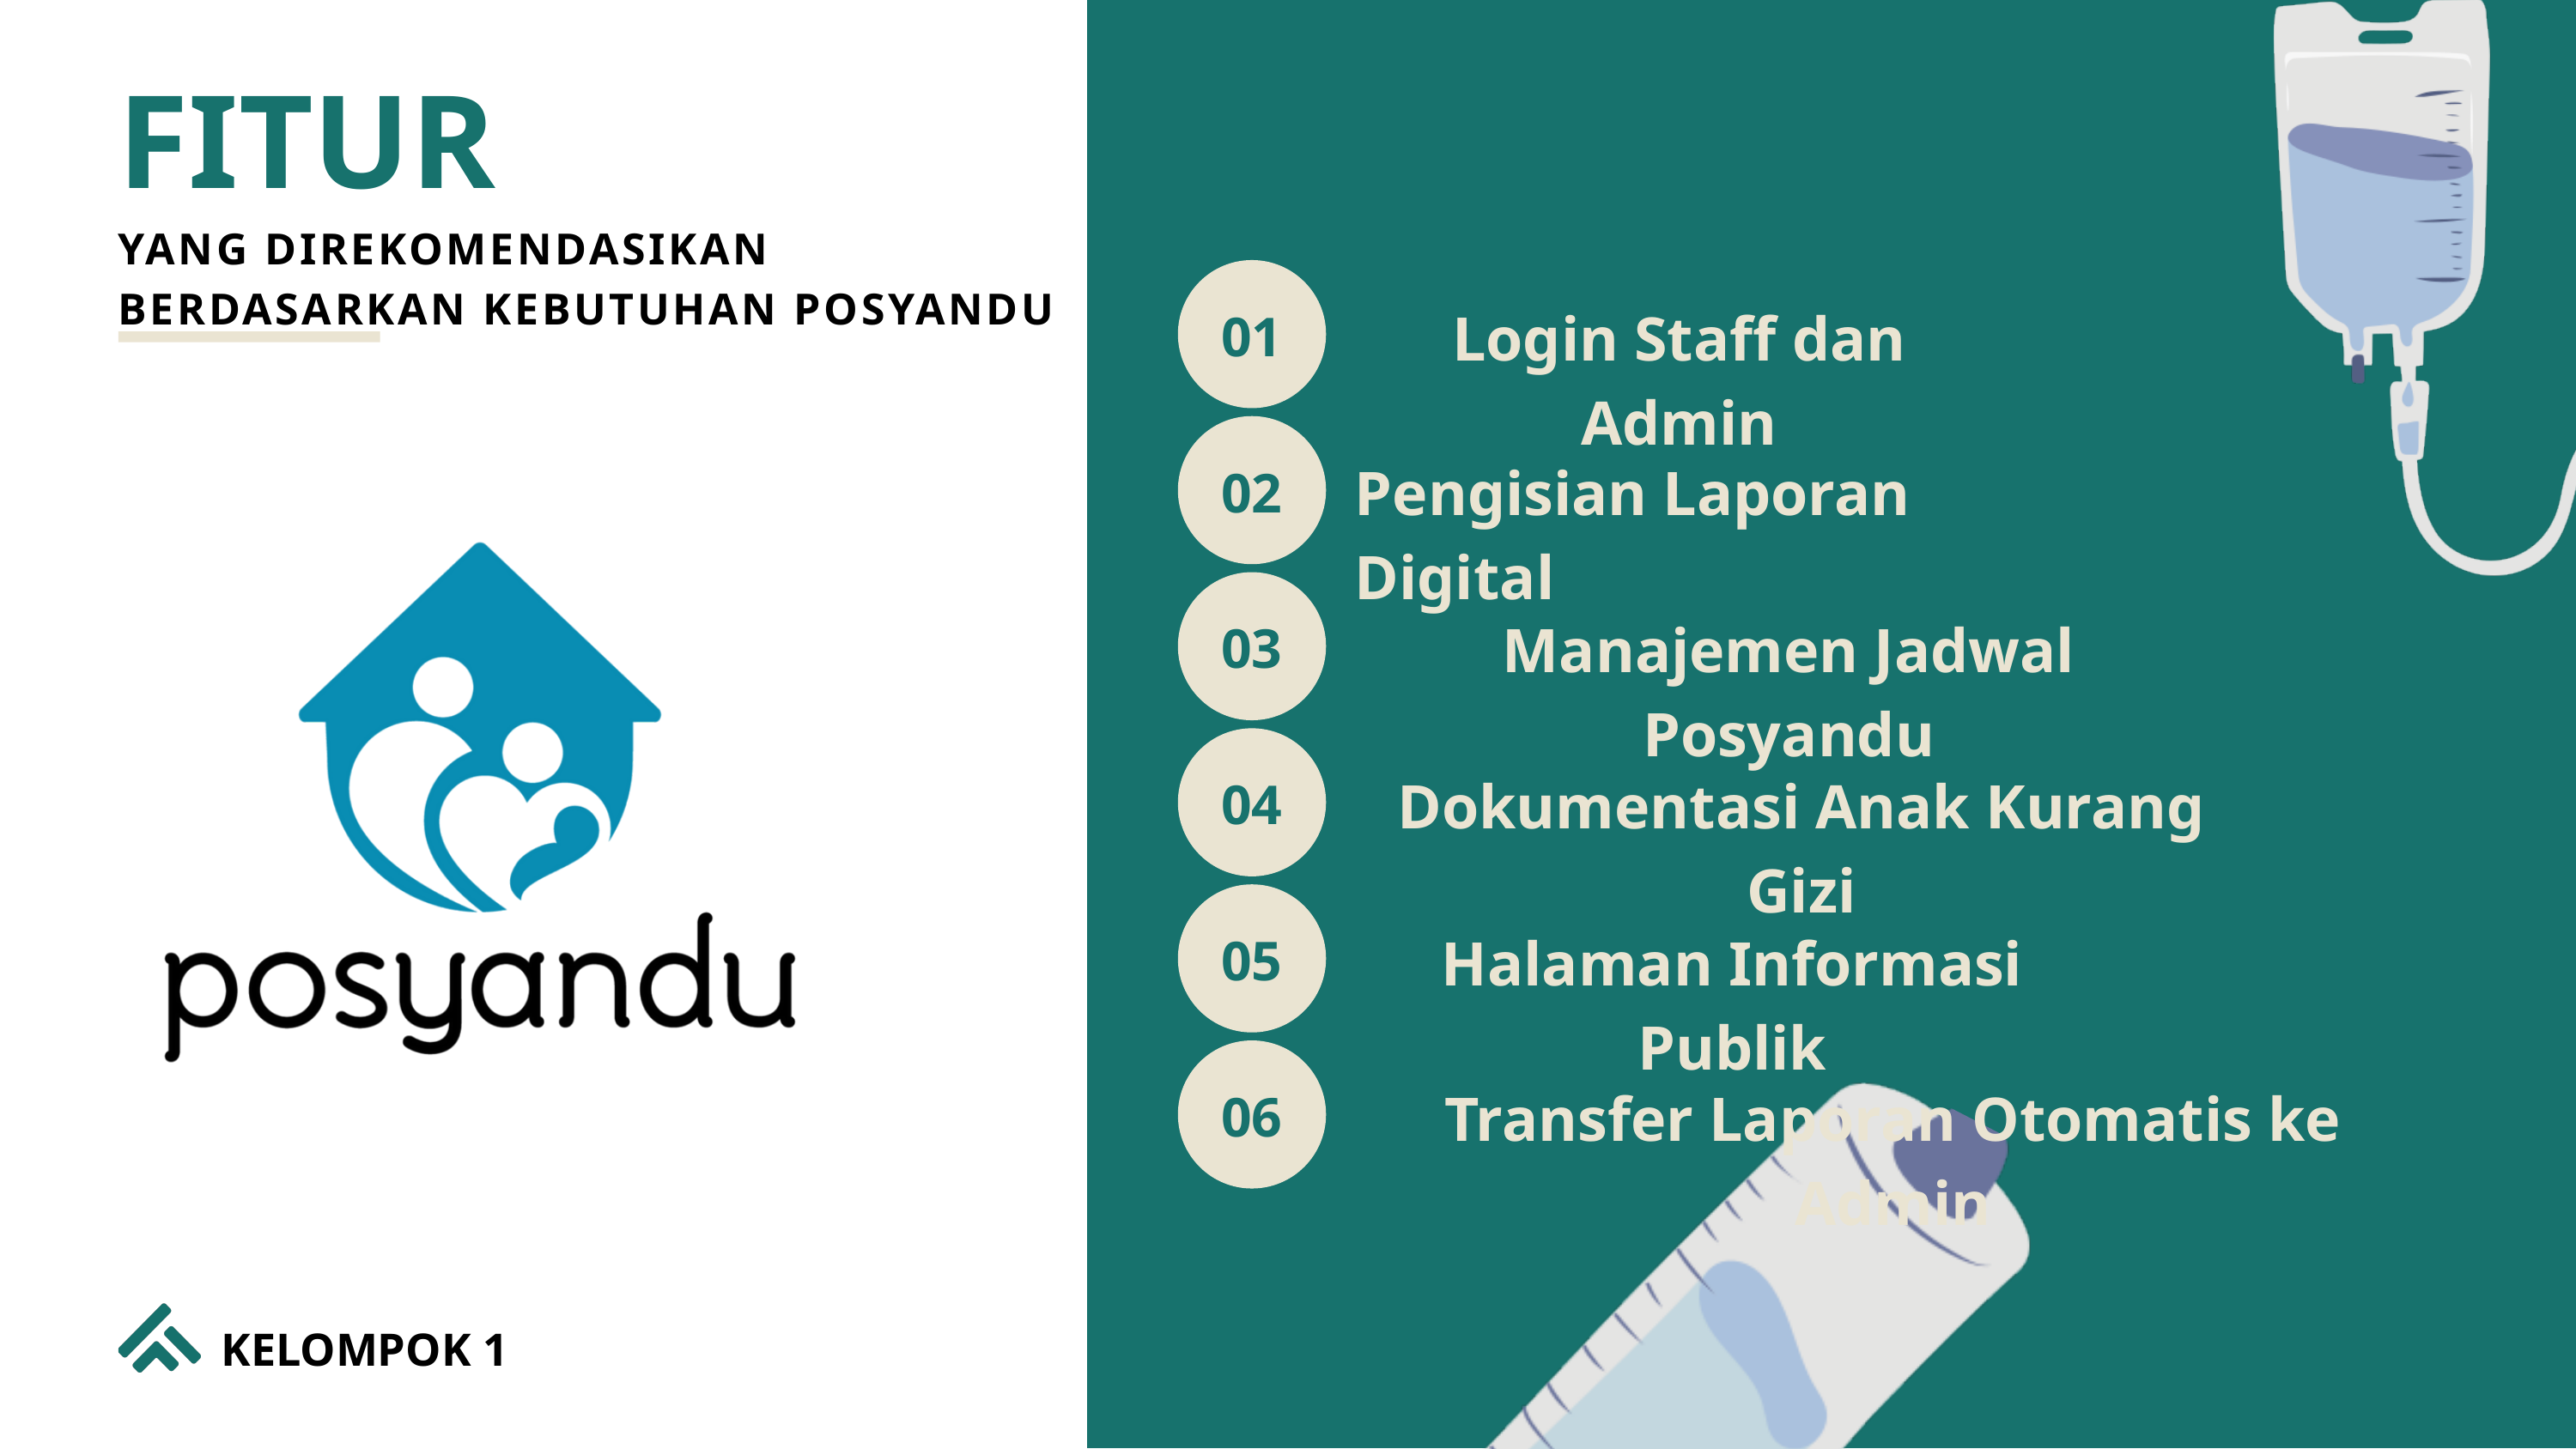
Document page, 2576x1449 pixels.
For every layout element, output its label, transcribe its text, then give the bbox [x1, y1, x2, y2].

text_box KELOMPOK 1 [221, 1312, 671, 1375]
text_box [1177, 728, 1327, 877]
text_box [1086, 0, 2576, 1449]
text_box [1177, 415, 1327, 565]
text_box [35, 469, 924, 1136]
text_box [1177, 572, 1327, 721]
text_box YANG DIREKOMENDASIKAN BERDASARKAN KEBUTUHAN POSYANDU [118, 214, 1079, 334]
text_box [1177, 883, 1327, 1033]
text_box FITUR [118, 79, 1079, 214]
text_box [118, 1303, 201, 1373]
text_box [1177, 1040, 1327, 1189]
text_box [1177, 259, 1327, 409]
